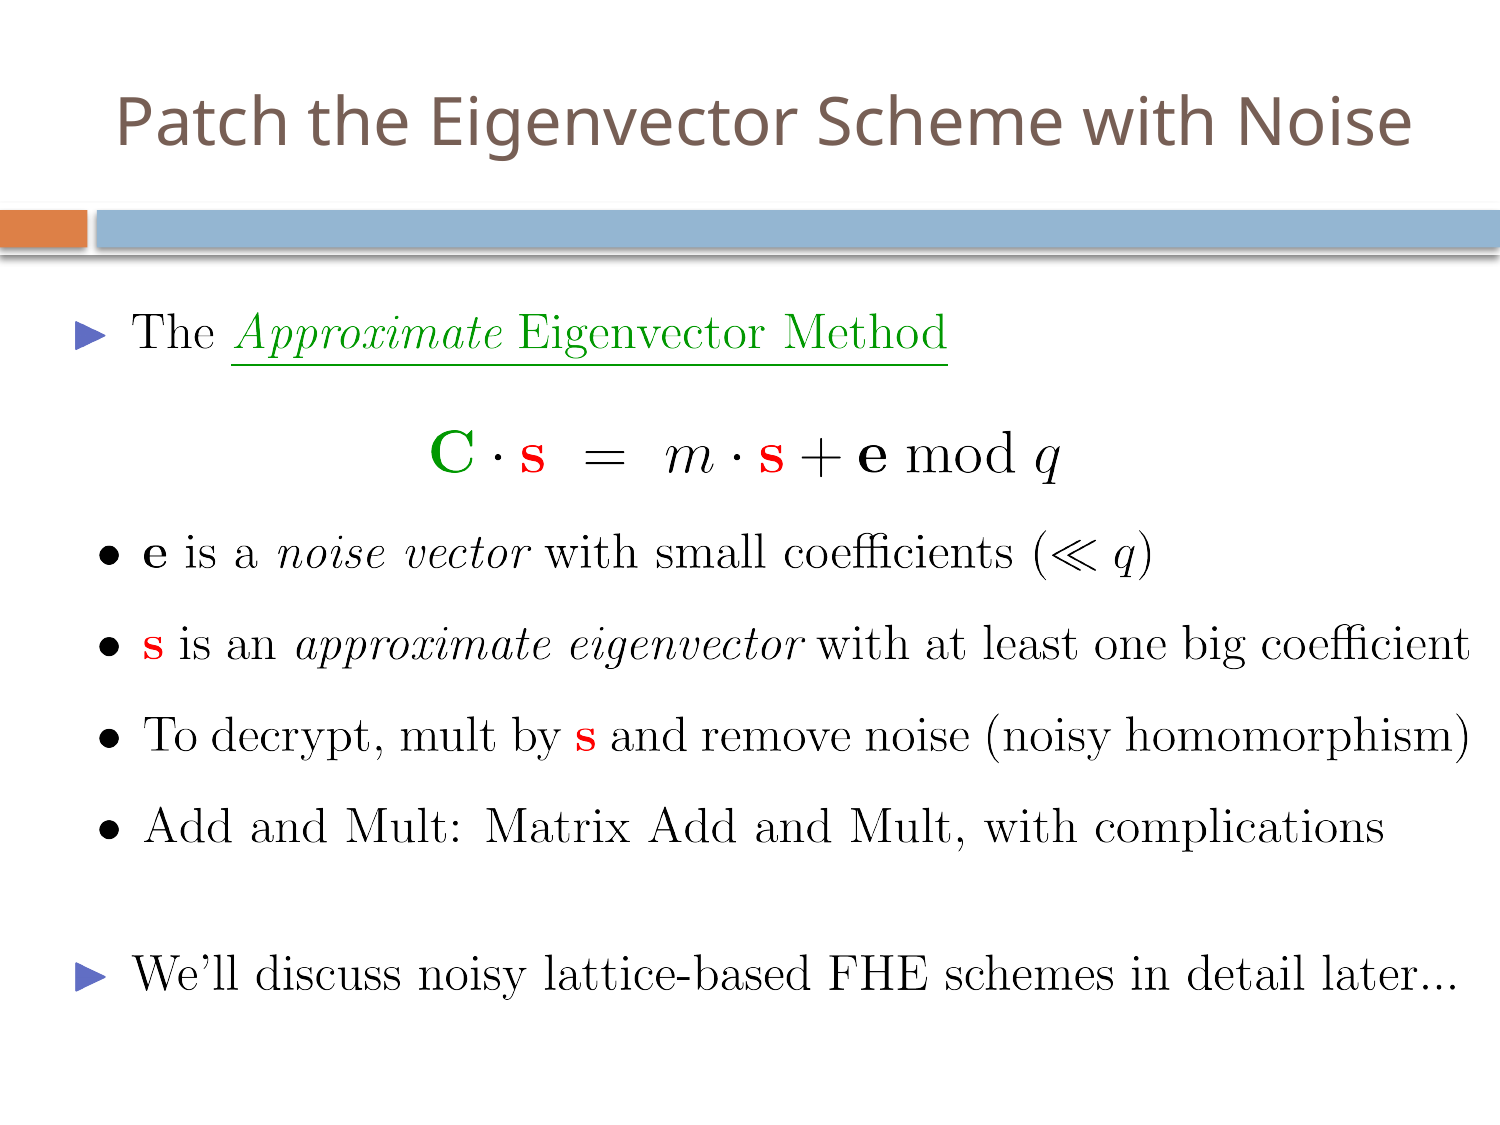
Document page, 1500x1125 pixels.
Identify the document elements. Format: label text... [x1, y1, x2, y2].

title Patch the Eigenvector Scheme with Noise [99, 37, 1500, 200]
picture [74, 312, 948, 367]
picture [74, 954, 1455, 1001]
picture [99, 529, 1470, 853]
picture [430, 430, 1060, 485]
